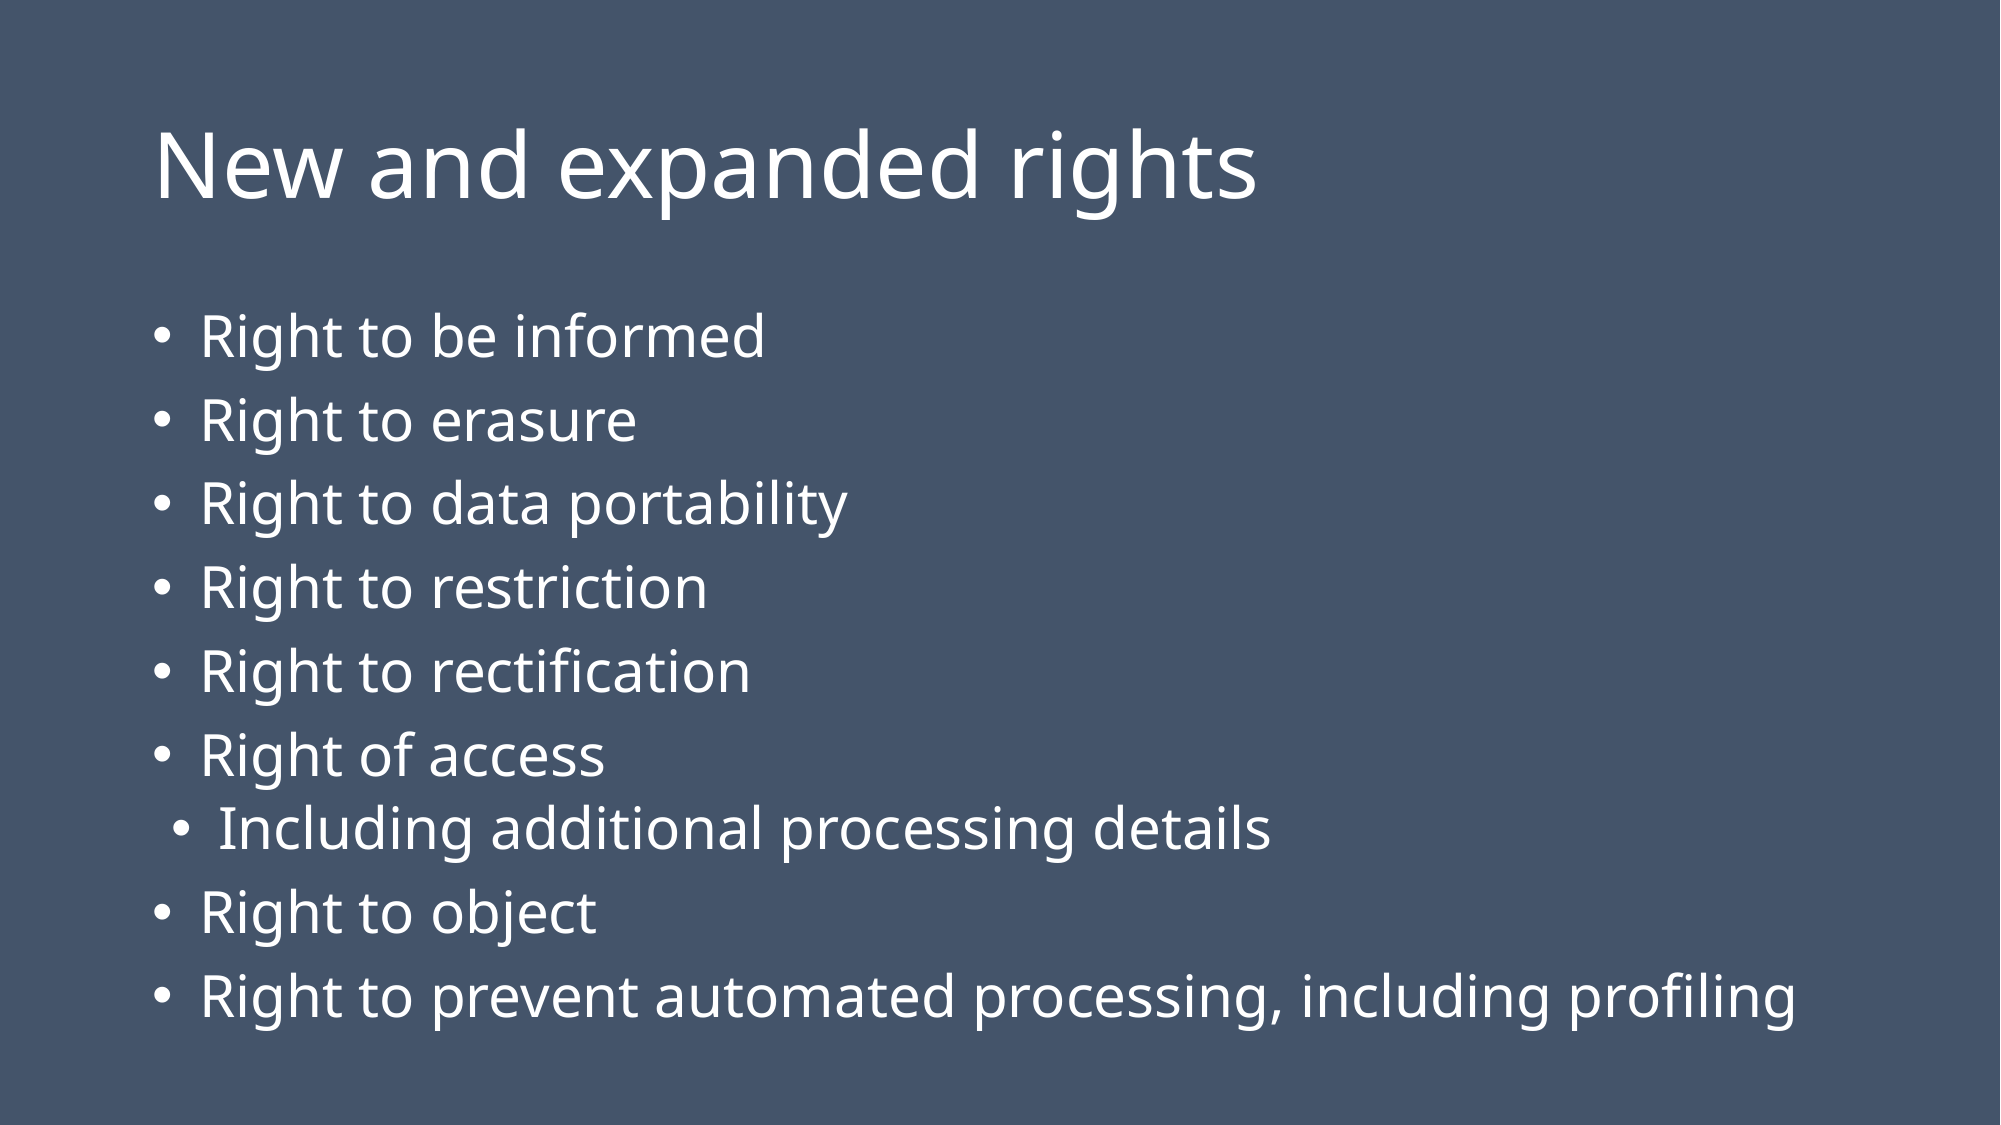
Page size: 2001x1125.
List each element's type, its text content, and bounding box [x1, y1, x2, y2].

list Right to be informed Right to erasure Right to data portability Right to restriction Right to rectification Right of access Including additional processing details Right to object Right to prevent automated processing, including profiling [137, 299, 1863, 1083]
title New and expanded rights [137, 59, 1863, 278]
